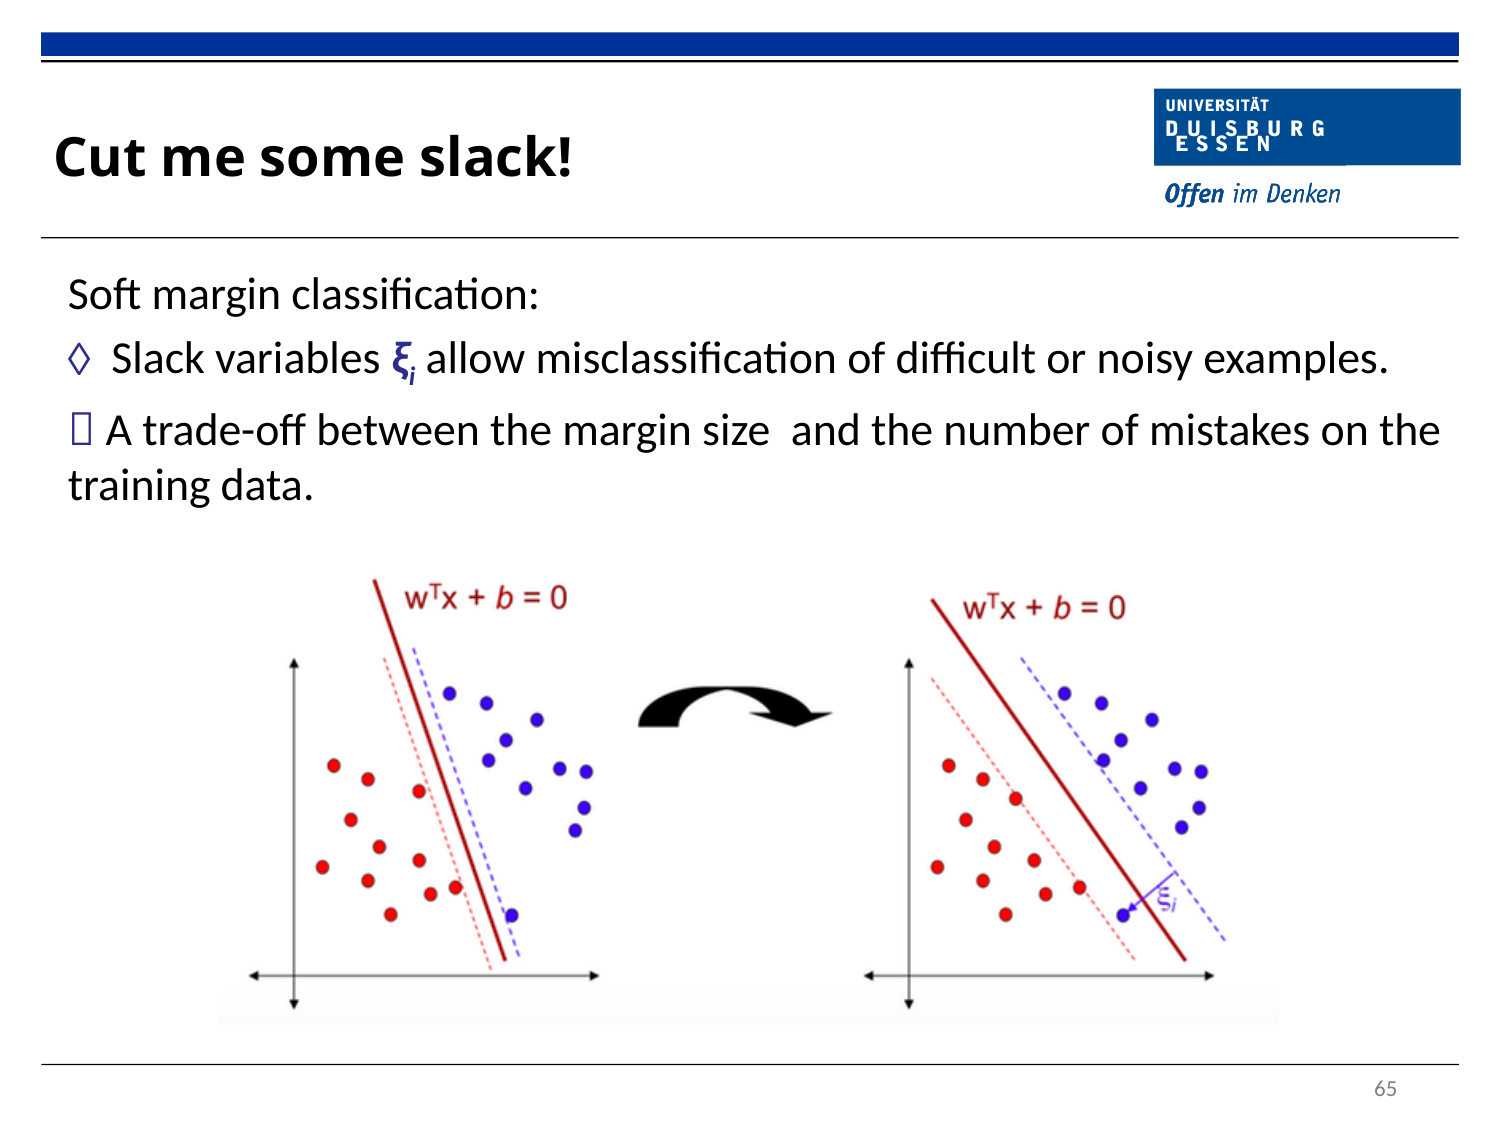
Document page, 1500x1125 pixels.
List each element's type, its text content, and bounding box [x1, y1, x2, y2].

list Soft margin classification: Slack variables ξi allow misclassification of difficult or noisy examples.  A trade-off between the margin size and the number of mistakes on the training data. [53, 256, 1471, 558]
picture [218, 557, 1279, 1025]
title Cut me some slack! [52, 85, 1120, 224]
picture [1154, 80, 1461, 213]
